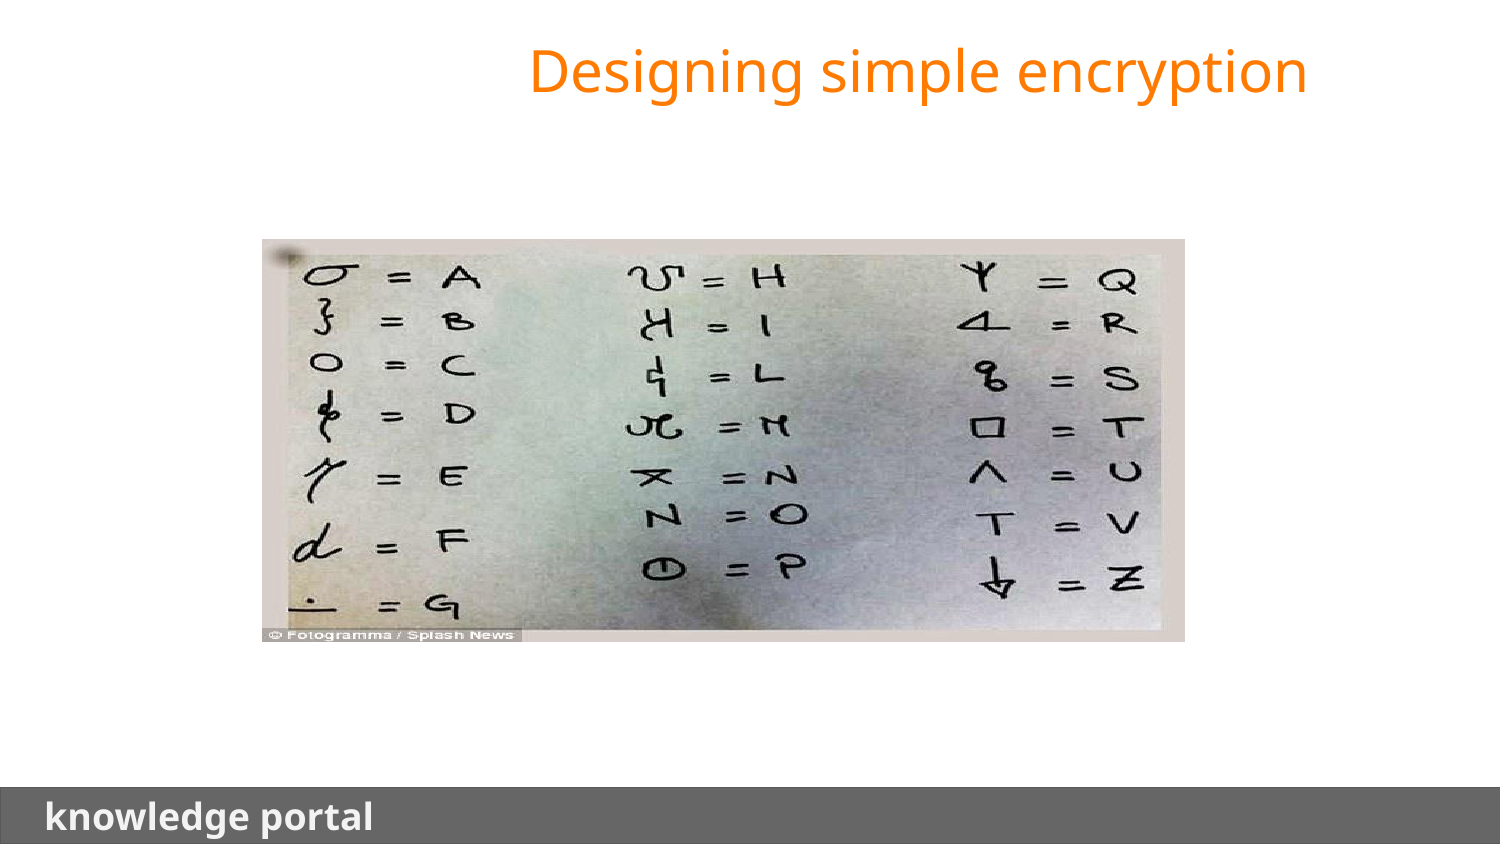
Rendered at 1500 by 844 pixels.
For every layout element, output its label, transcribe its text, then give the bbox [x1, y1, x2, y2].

picture [262, 239, 1185, 642]
text_box knowledge portal [0, 787, 1500, 844]
subtitle Designing simple encryption [25, 19, 1438, 128]
